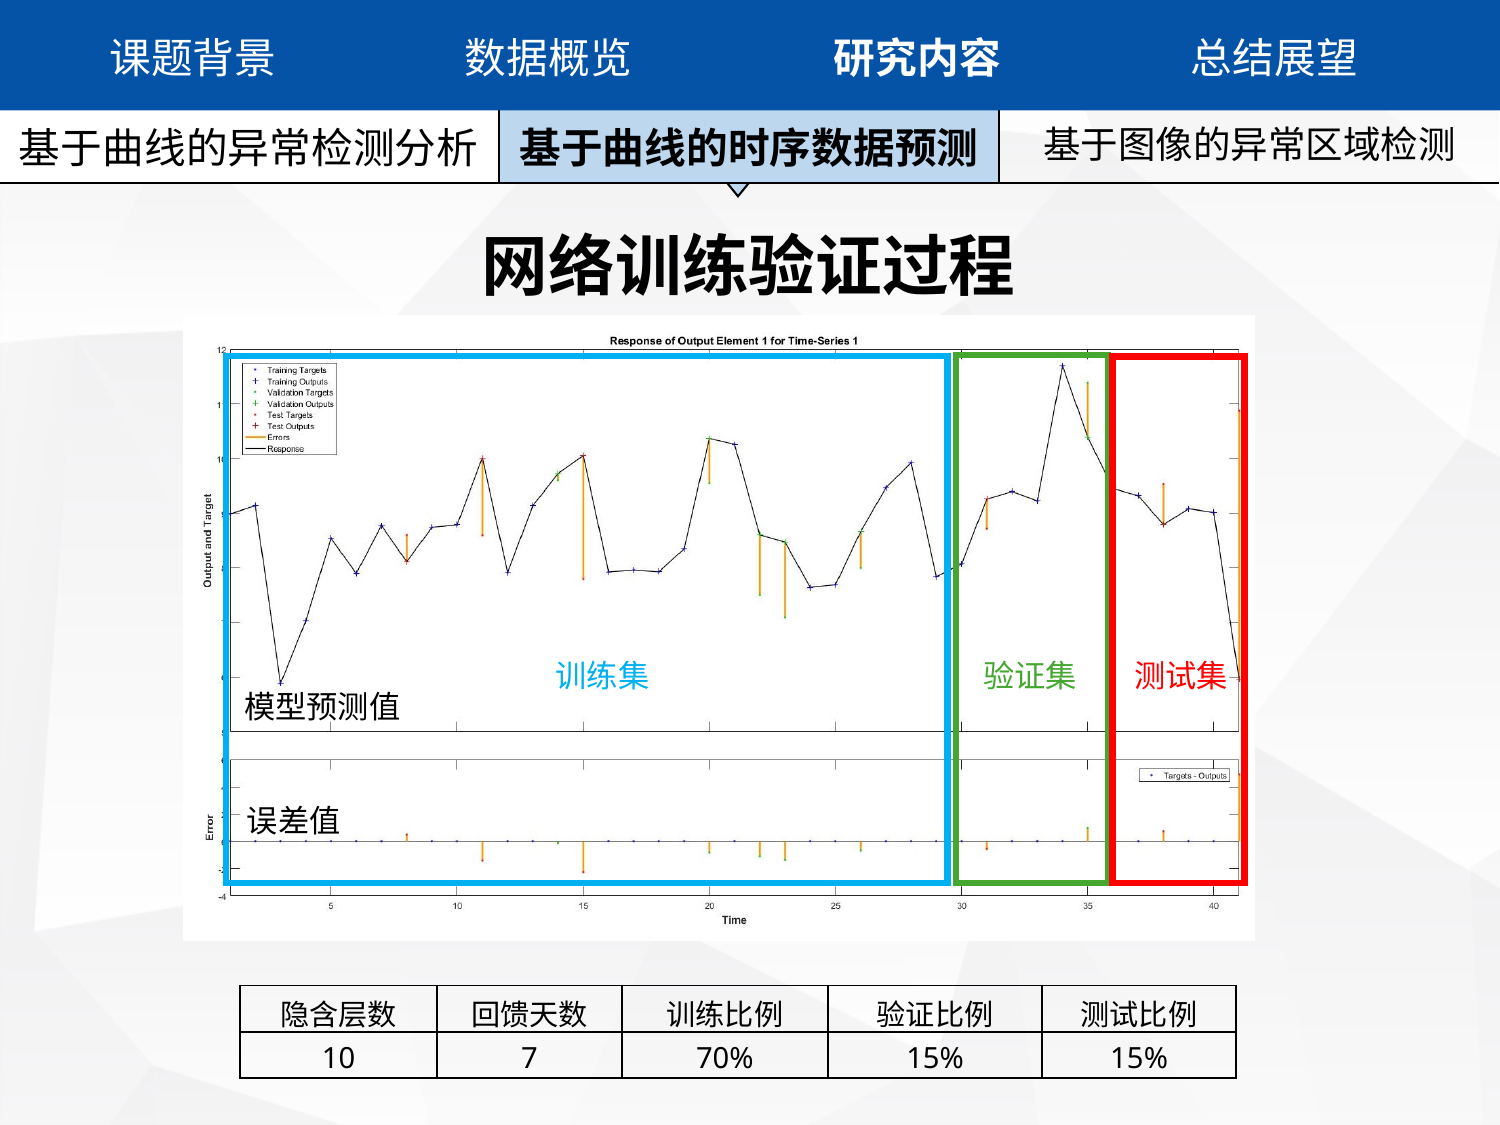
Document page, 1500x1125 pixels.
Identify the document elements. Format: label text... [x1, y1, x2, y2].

text_box 课题背景 [57, 23, 328, 89]
table_cell 15% [829, 1033, 1041, 1077]
text_box 研究内容 [782, 23, 1053, 89]
table_header 基于图像的异常区域检测 [1000, 111, 1499, 182]
table_header 基于曲线的异常检测分析 [0, 111, 498, 182]
table_header 验证比例 [829, 986, 1041, 1031]
table_header 训练比例 [623, 986, 827, 1031]
table_header 隐含层数 [241, 986, 436, 1031]
text_box 网络训练验证过程 [467, 215, 1031, 311]
text_box 总结展望 [1151, 24, 1397, 90]
picture [0, 184, 1500, 1125]
table_cell 15% [1043, 1033, 1235, 1077]
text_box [182, 315, 1262, 941]
table_header 基于曲线的时序数据预测 [500, 111, 998, 182]
table_cell 70% [623, 1033, 827, 1077]
table_header 测试比例 [1043, 986, 1235, 1031]
table_cell 7 [438, 1033, 621, 1077]
text_box [726, 184, 750, 198]
text_box [0, 0, 1500, 111]
text_box 数据概览 [413, 23, 684, 89]
table_header 回馈天数 [438, 986, 621, 1031]
table_cell 10 [241, 1033, 436, 1077]
